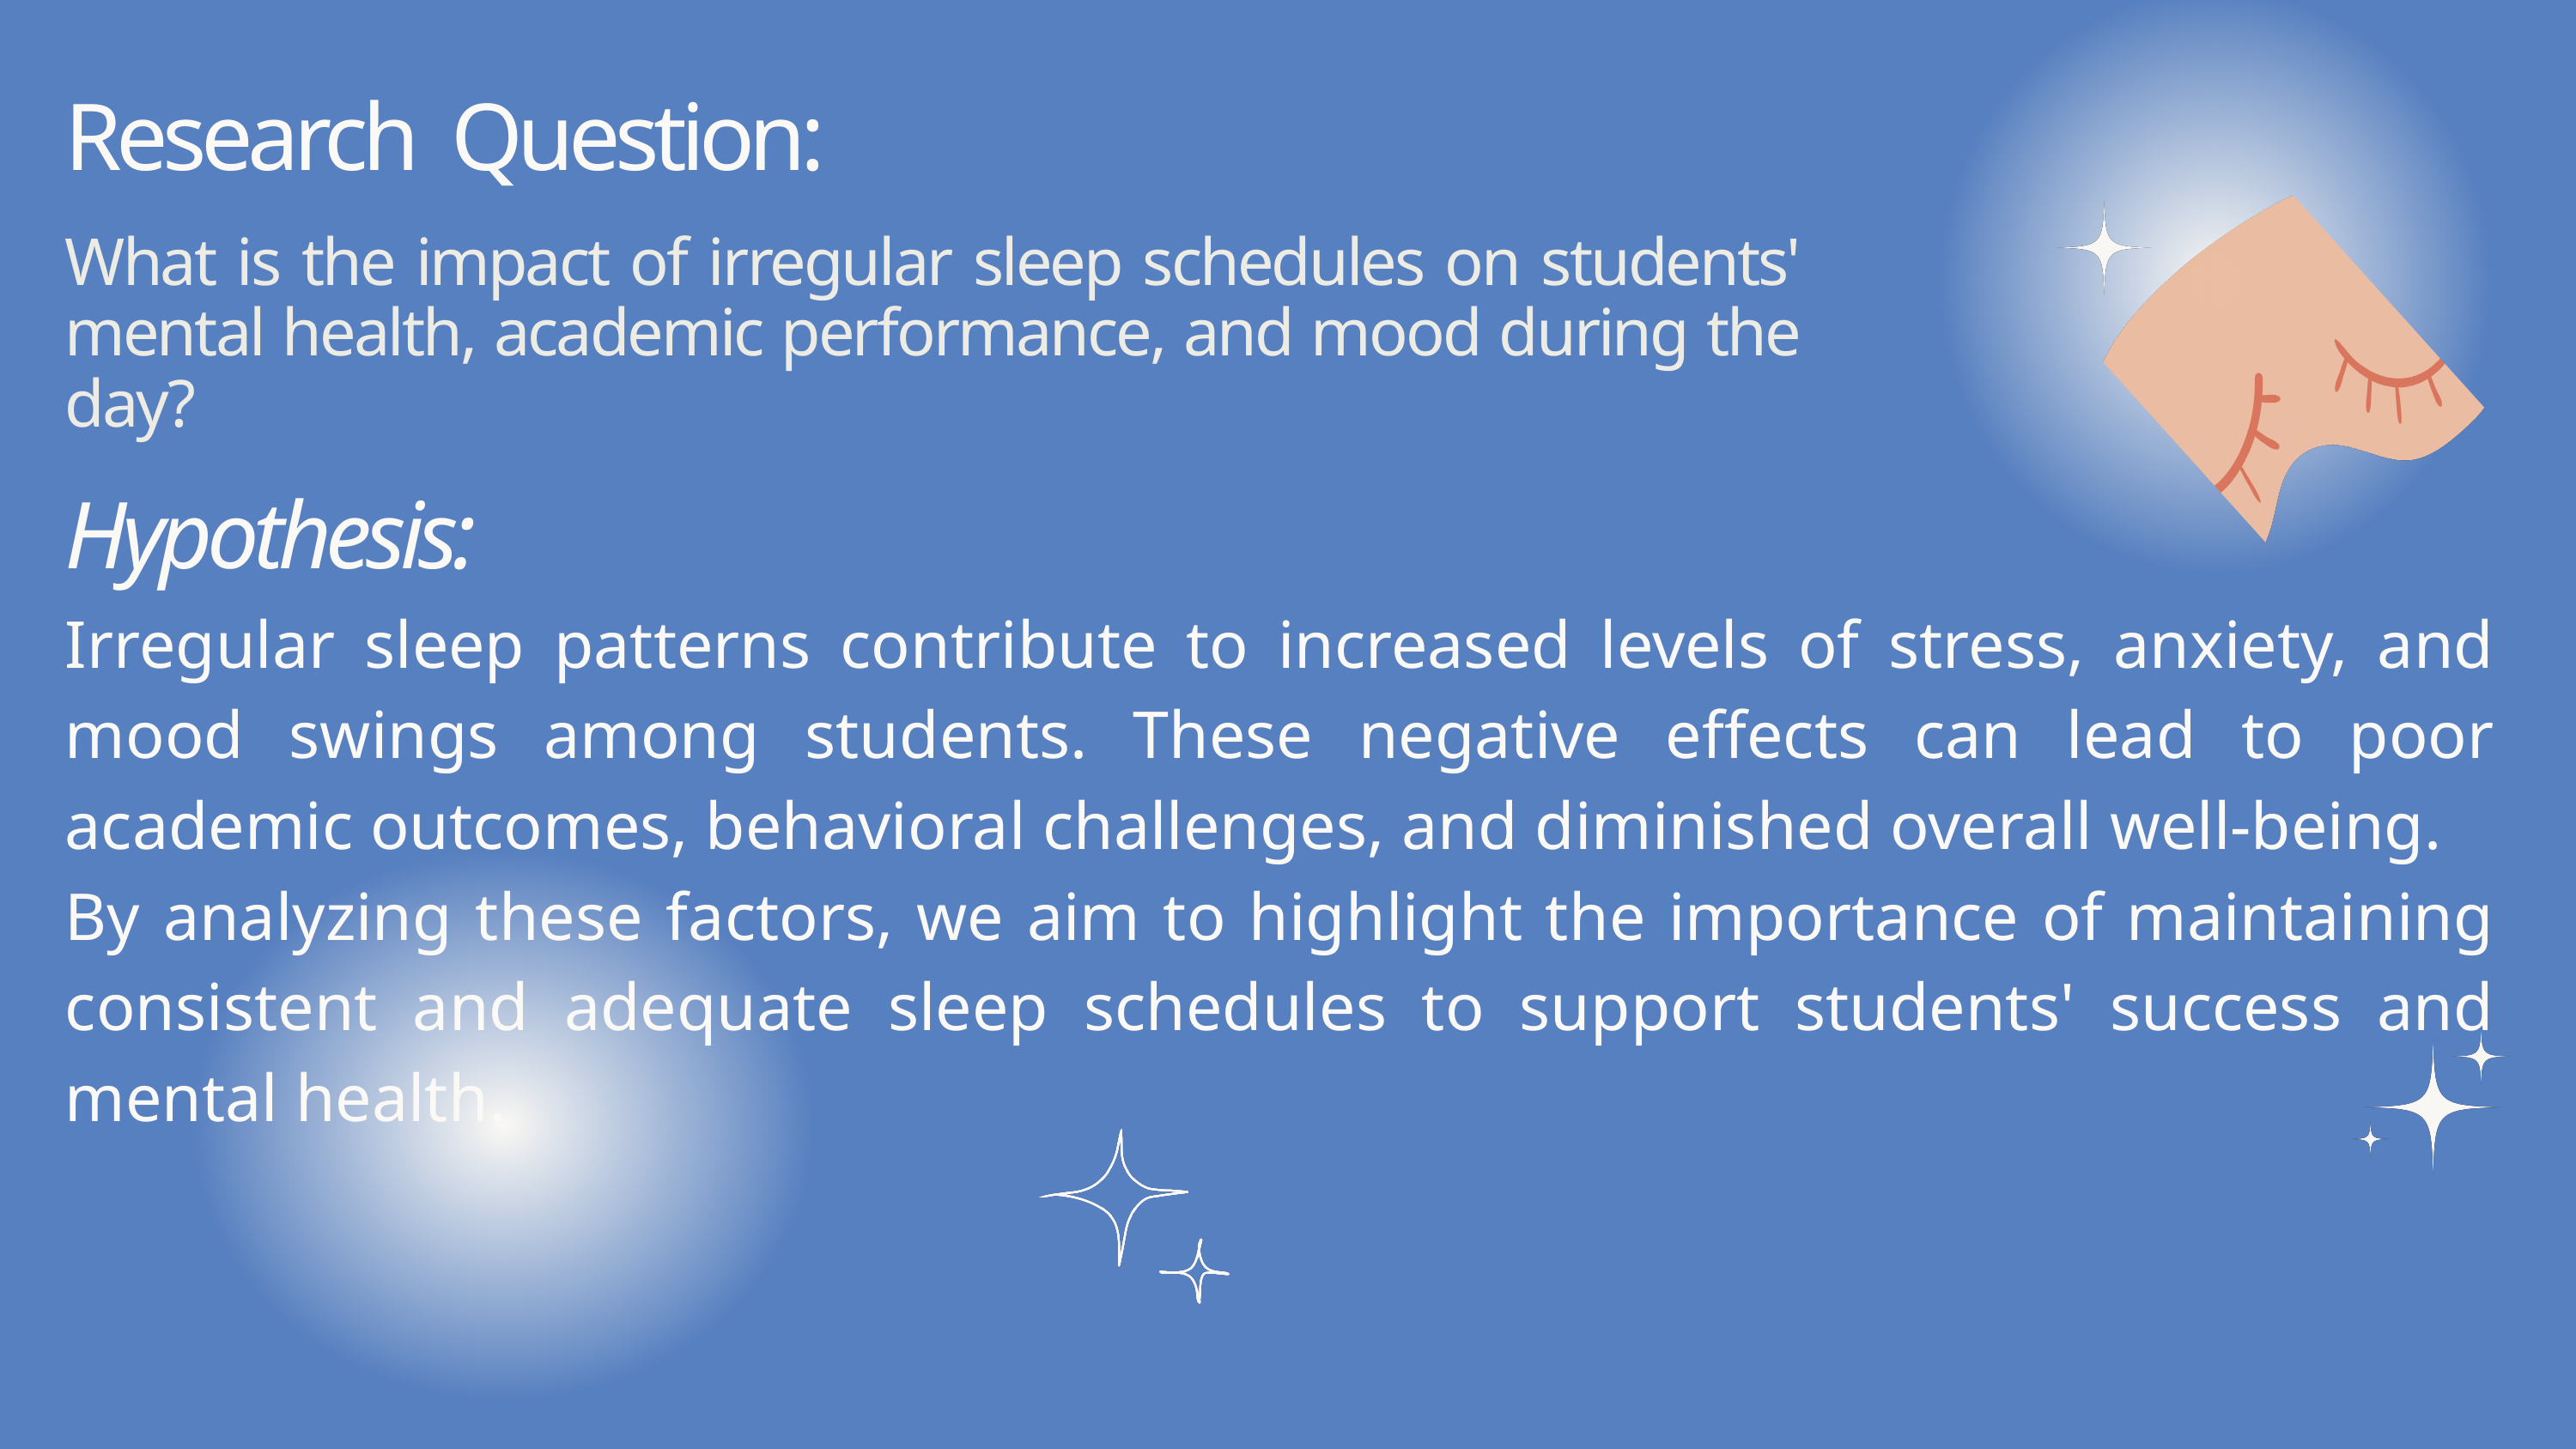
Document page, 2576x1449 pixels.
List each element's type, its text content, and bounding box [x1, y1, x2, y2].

text_box Research Question: [64, 117, 1424, 189]
text_box Irregular sleep patterns contribute to increased levels of stress, anxiety, and mood swings among students. These negative effects can lead to poor academic outcomes, behavioral challenges, and diminished overall well-being. By analyzing these factors, we aim to highlight the importance of maintaining consistent and adequate sleep schedules to support students' success and mental health. [64, 590, 2497, 1220]
text_box Hypothesis: [64, 514, 1508, 587]
text_box [2056, 199, 2153, 296]
text_box [1937, 0, 2493, 576]
text_box [2059, 144, 2512, 590]
text_box What is the impact of irregular sleep schedules on students' mental health, academic performance, and mood during the day? [64, 227, 1799, 440]
text_box [1037, 1220, 1230, 1304]
text_box [2497, 1026, 2512, 1177]
text_box [191, 1220, 816, 1402]
